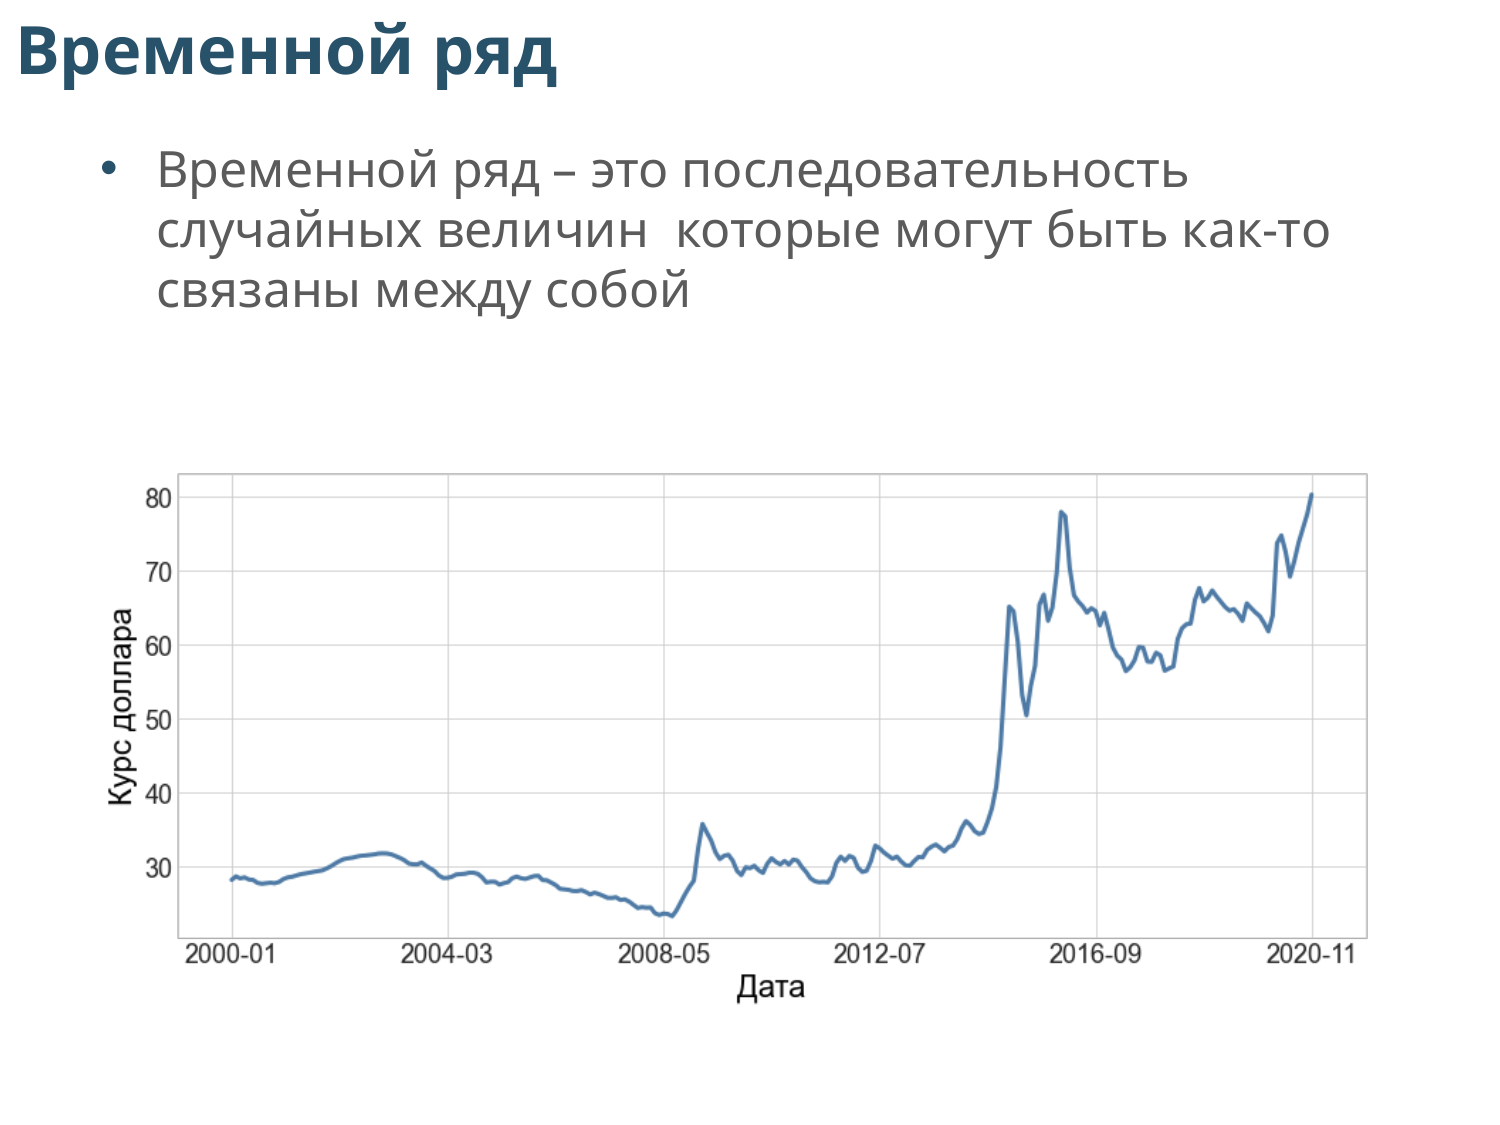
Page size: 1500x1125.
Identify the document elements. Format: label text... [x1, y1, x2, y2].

text_box Временной ряд [0, 0, 1500, 96]
picture [100, 464, 1377, 1014]
